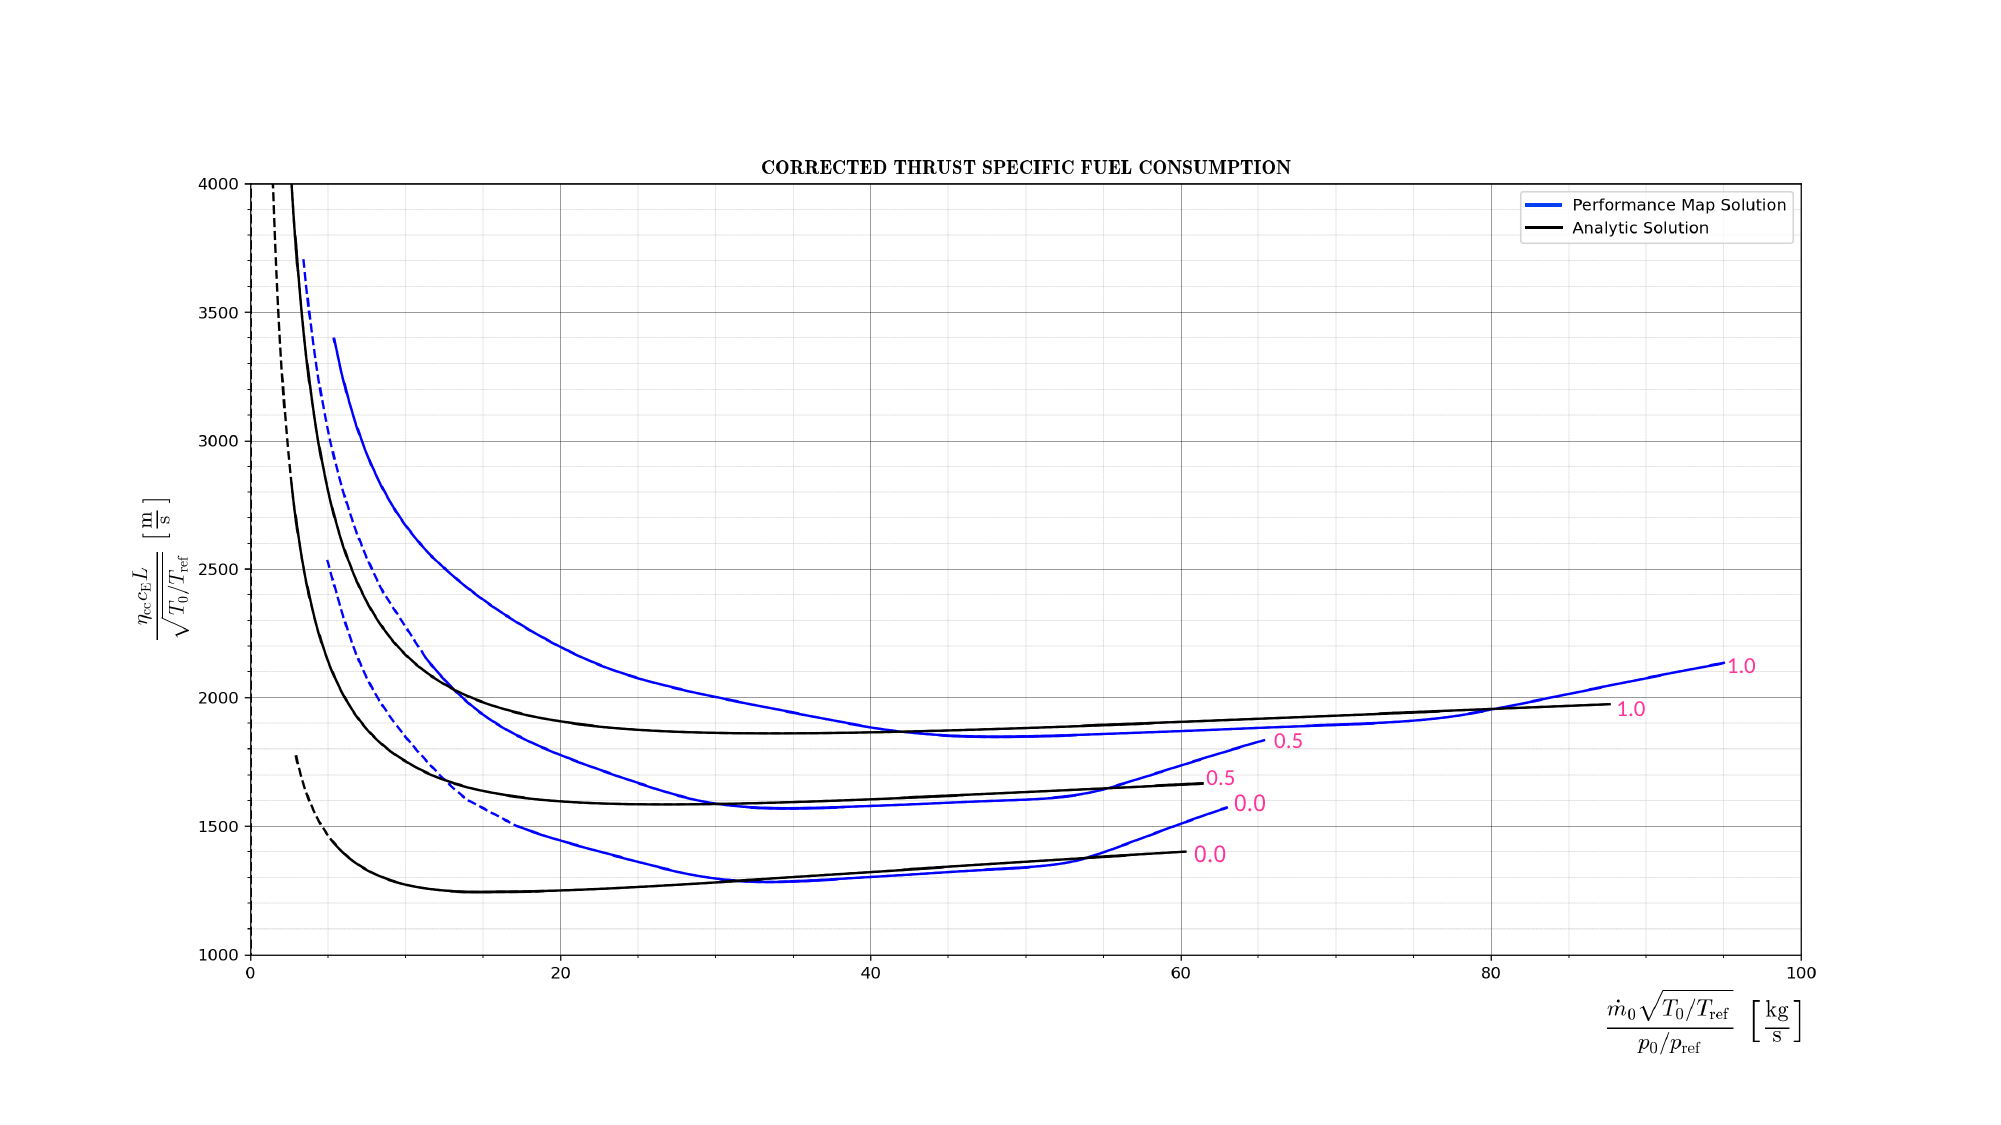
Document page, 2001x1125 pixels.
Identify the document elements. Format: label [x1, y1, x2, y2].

text_box [0, 64, 2000, 1061]
